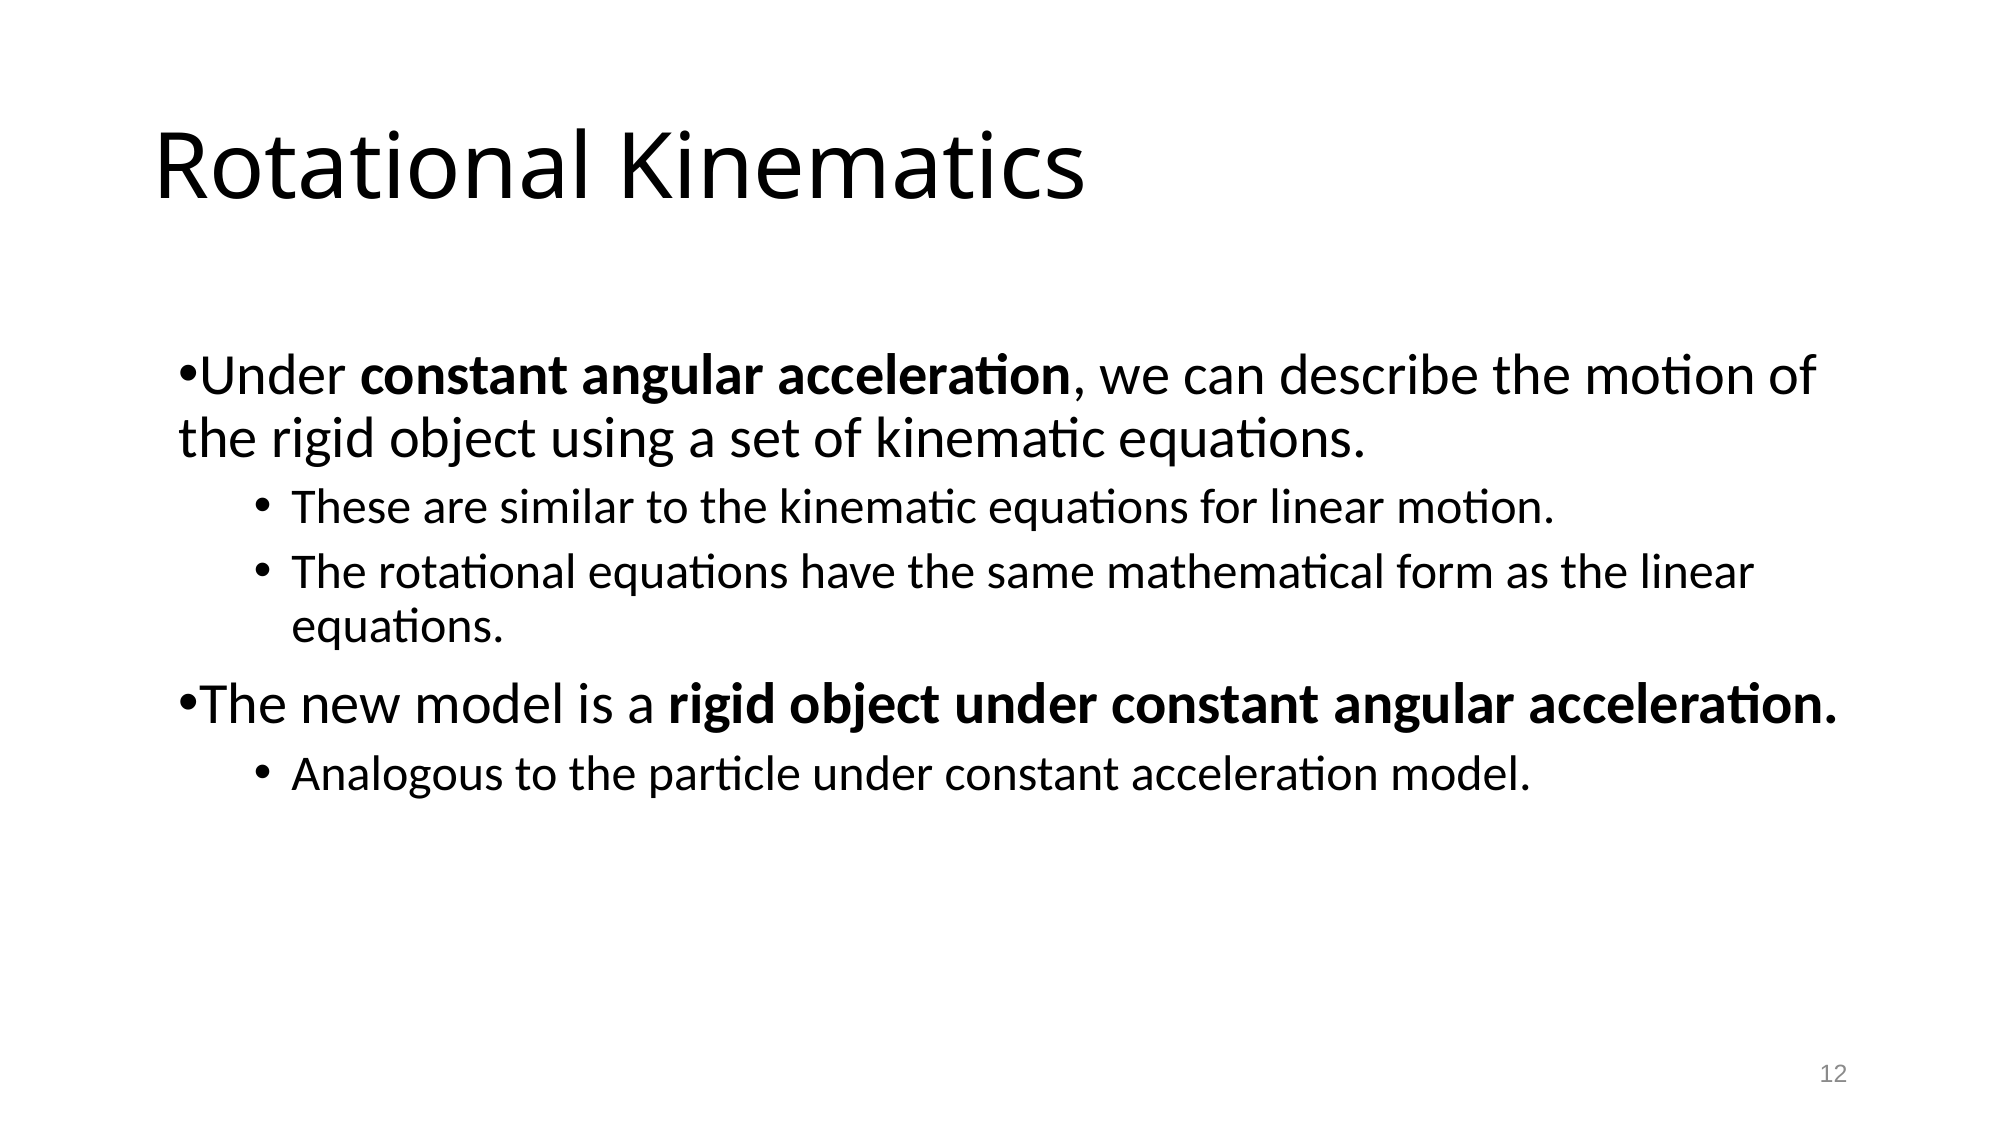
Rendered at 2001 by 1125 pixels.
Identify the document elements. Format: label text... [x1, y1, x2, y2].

list Under constant angular acceleration, we can describe the motion of the rigid object using a set of kinematic equations. These are similar to the kinematic equations for linear motion. The rotational equations have the same mathematical form as the linear equations. The new model is a rigid object under constant angular acceleration. Analogous to the particle under constant acceleration model. [163, 336, 1889, 1051]
title Rotational Kinematics [137, 59, 1863, 278]
slide_number 12 [1412, 1042, 1863, 1103]
